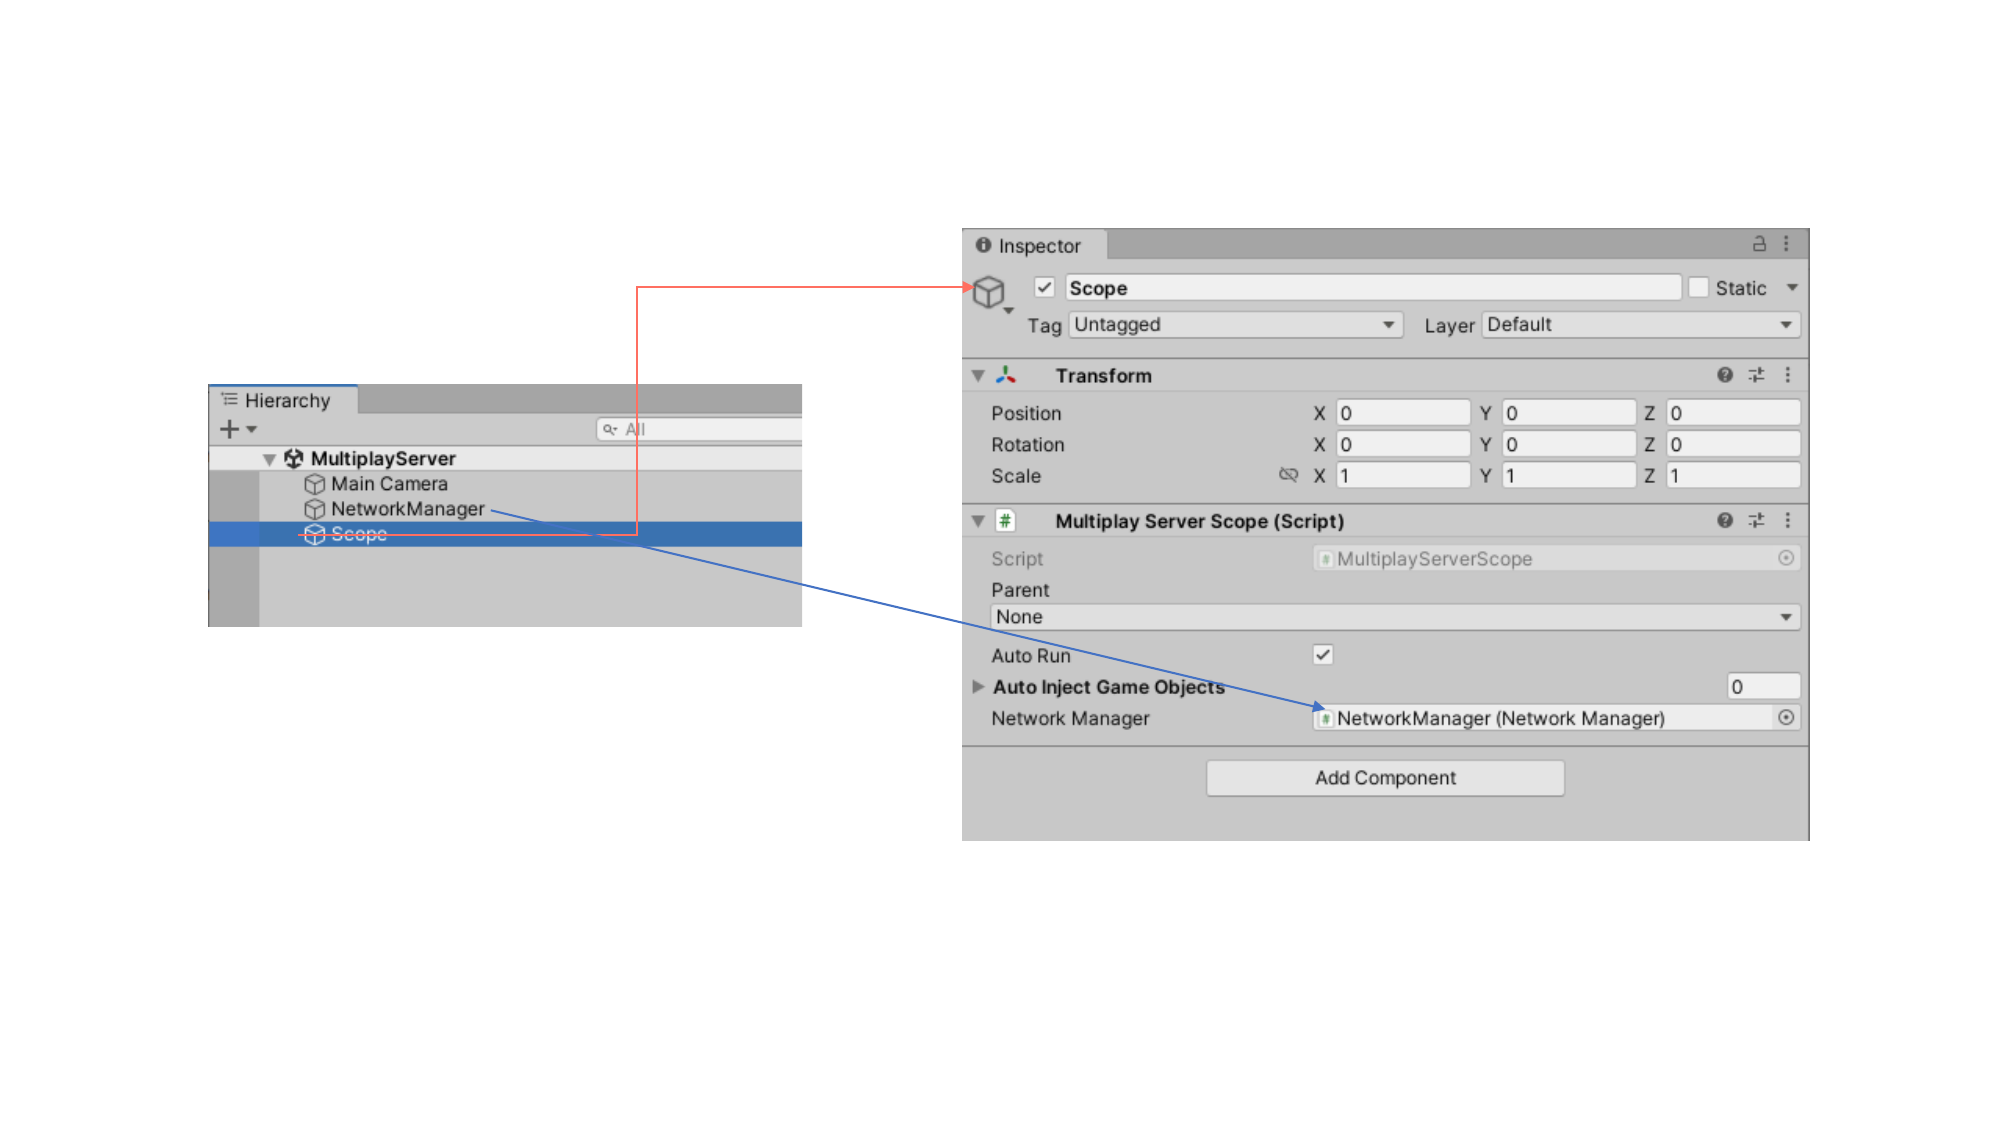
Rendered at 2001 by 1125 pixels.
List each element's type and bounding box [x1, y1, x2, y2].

picture [962, 228, 1810, 842]
text_box [490, 510, 1326, 710]
picture [208, 384, 490, 627]
text_box [298, 287, 975, 535]
